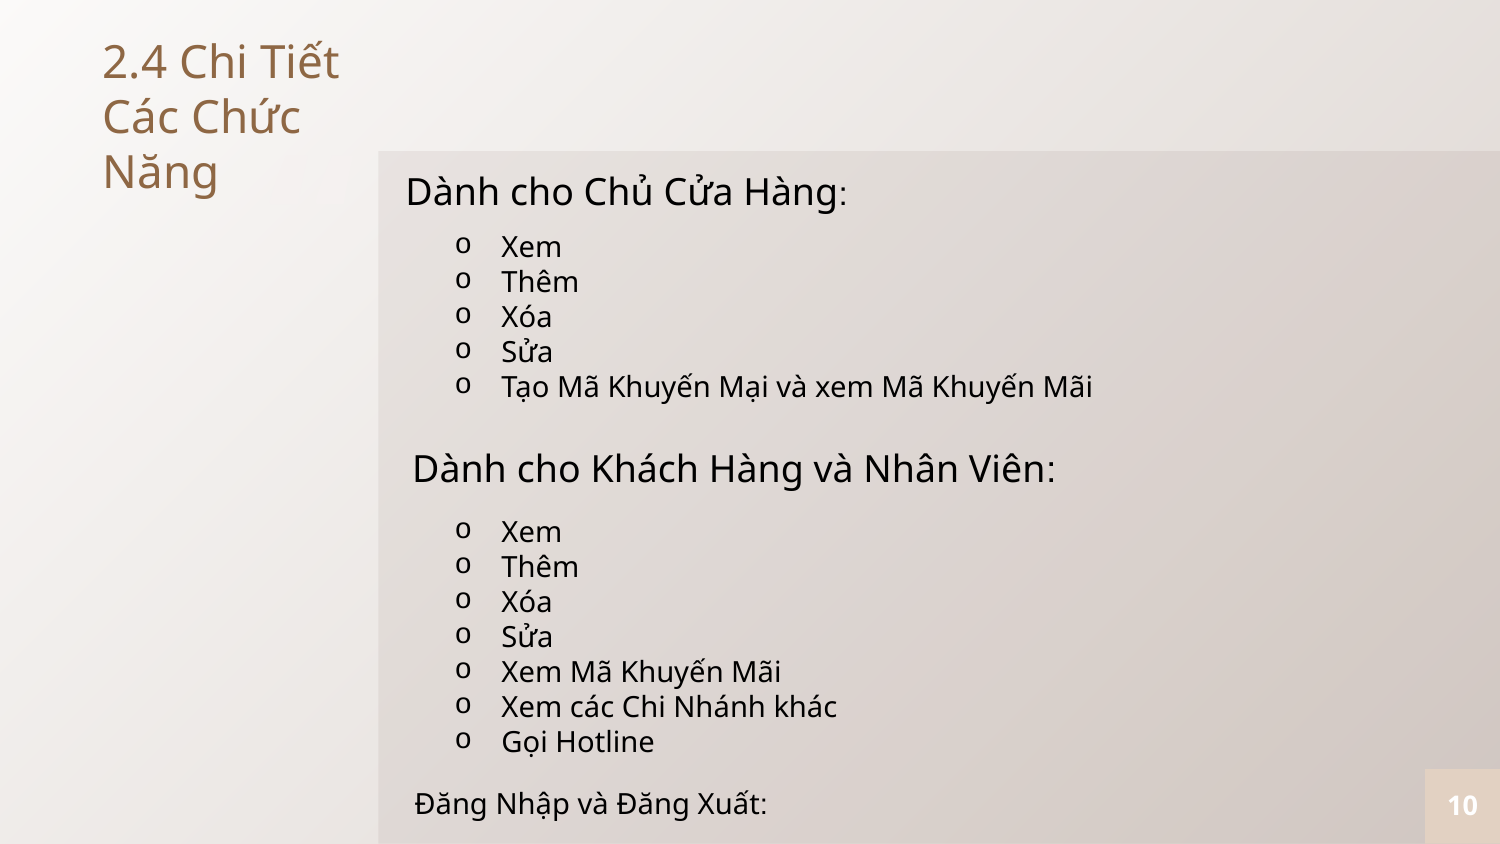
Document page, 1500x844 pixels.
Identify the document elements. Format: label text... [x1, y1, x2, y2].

text_box Dành cho Khách Hàng và Nhân Viên: [397, 437, 1082, 497]
slide_number 10 [1425, 769, 1500, 844]
text_box 2.4 Chi Tiết Các Chức Năng [102, 32, 398, 667]
text_box Xem Thêm Xóa Sửa Tạo Mã Khuyến Mại và xem Mã Khuyến Mãi [439, 221, 1194, 411]
text_box Dành cho Chủ Cửa Hàng: [390, 160, 872, 221]
text_box Đăng Nhập và Đăng Xuất: [399, 777, 792, 828]
text_box Xem Thêm Xóa Sửa Xem Mã Khuyến Mãi Xem các Chi Nhánh khác Gọi Hotline [439, 506, 1194, 766]
